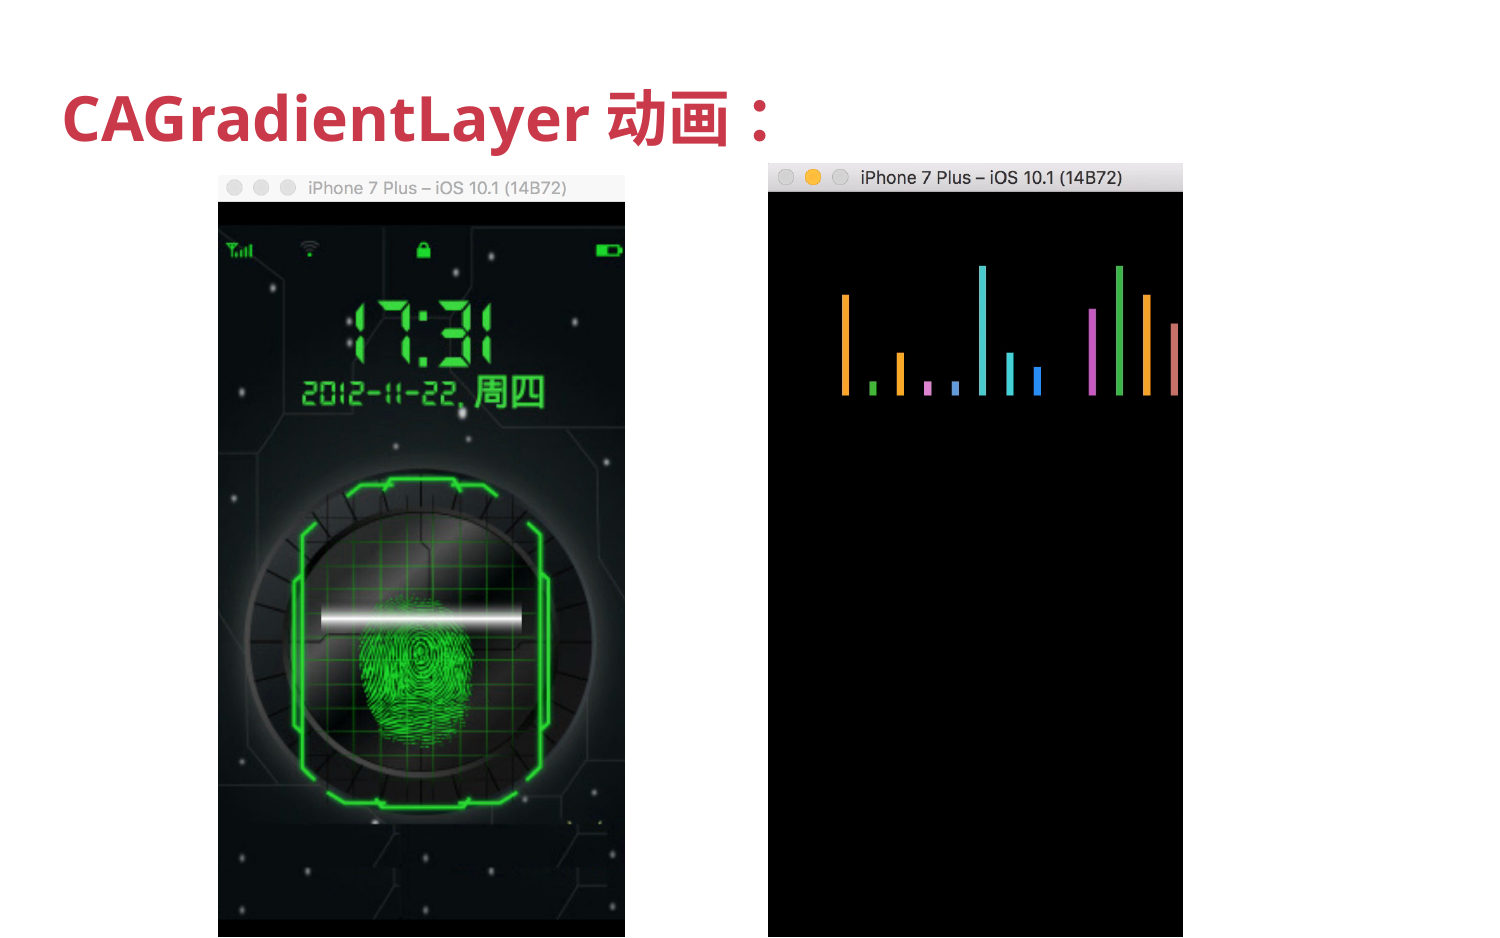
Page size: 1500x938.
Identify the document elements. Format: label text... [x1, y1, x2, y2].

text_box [767, 162, 1184, 938]
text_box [217, 174, 626, 938]
text_box CAGradientLayer动画 ： [46, 71, 1327, 162]
